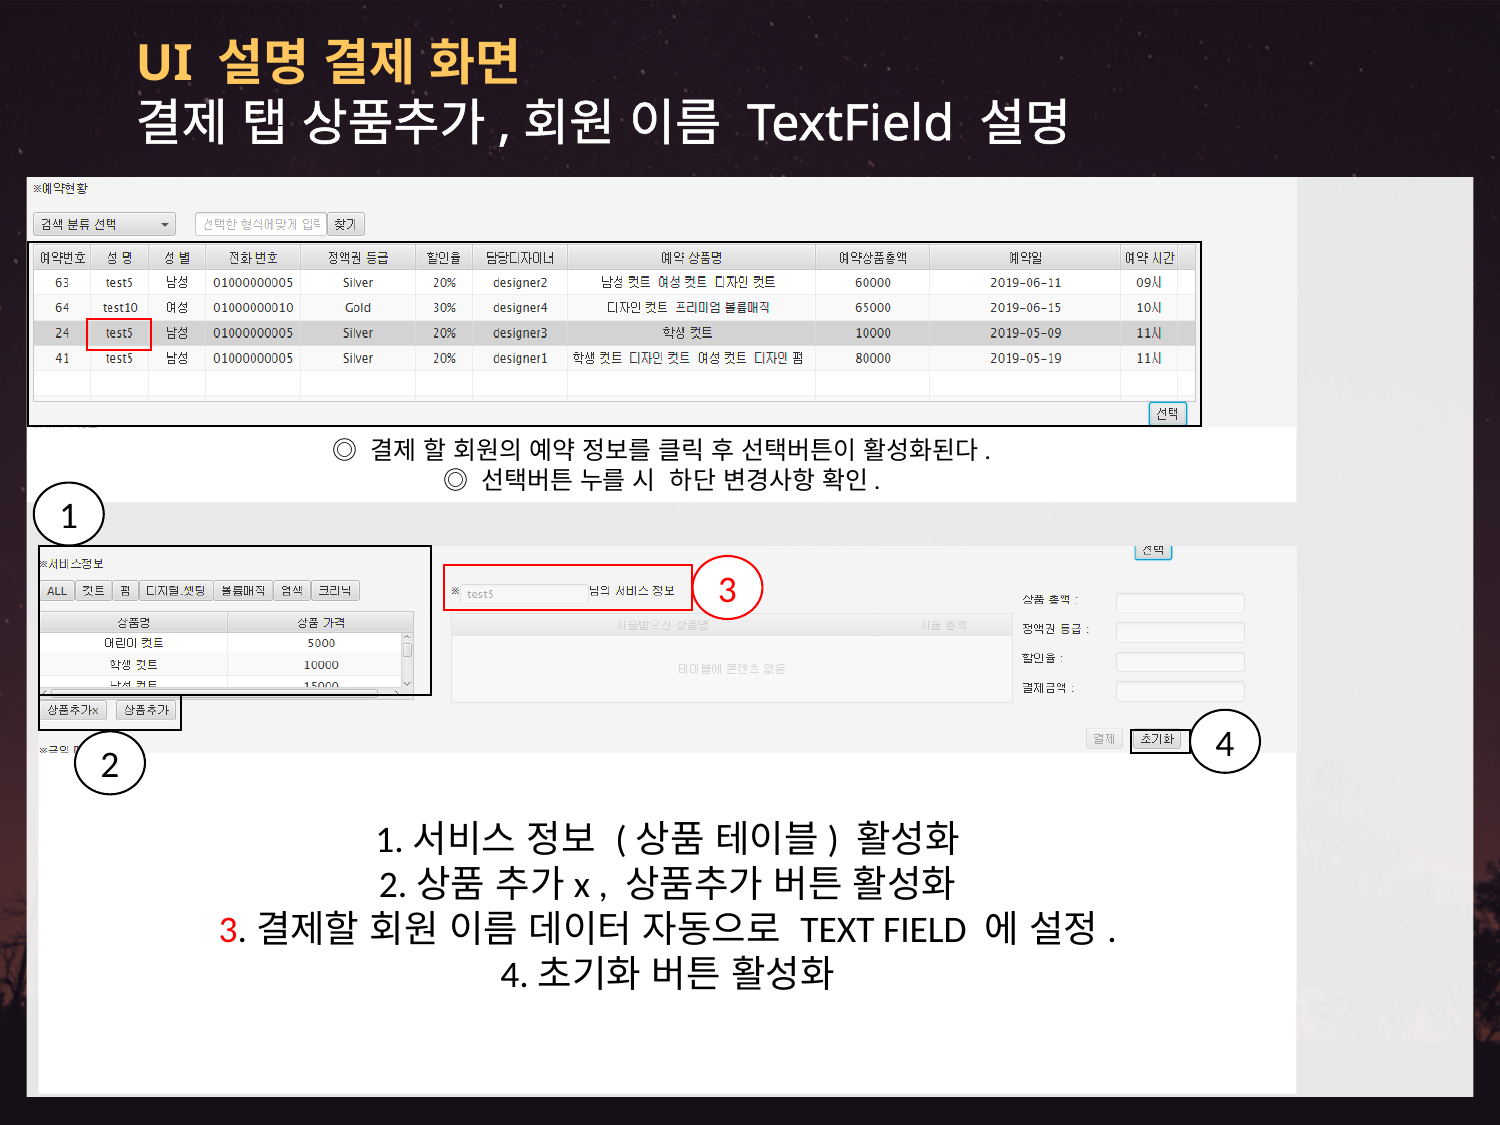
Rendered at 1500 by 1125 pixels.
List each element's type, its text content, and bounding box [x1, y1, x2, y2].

text_box UI 설명 결제 화면 결제 탭 상품추가,회원 이름 TextField 설명 [120, 22, 1260, 158]
text_box [38, 752, 1298, 1095]
text_box 1.서비스 정보 (상품 테이블) 활성화 2.상품 추가x , 상품추가 버튼 활성화 3.결제할 회원 이름 데이터 자동으로 TEXT FIELD 에 설정. 4.초기화 버튼 활성화 [38, 807, 1297, 1003]
text_box 4 [1191, 753, 1259, 774]
text_box 1 [32, 481, 105, 546]
text_box 2 [73, 753, 147, 796]
text_box ◎ 결제 할 회원의 예약 정보를 클릭 후 선택버튼이 활성화된다. ◎ 선택버튼 누를 시 하단 변경사항 확인. [27, 438, 1297, 503]
picture [0, 0, 1500, 1125]
